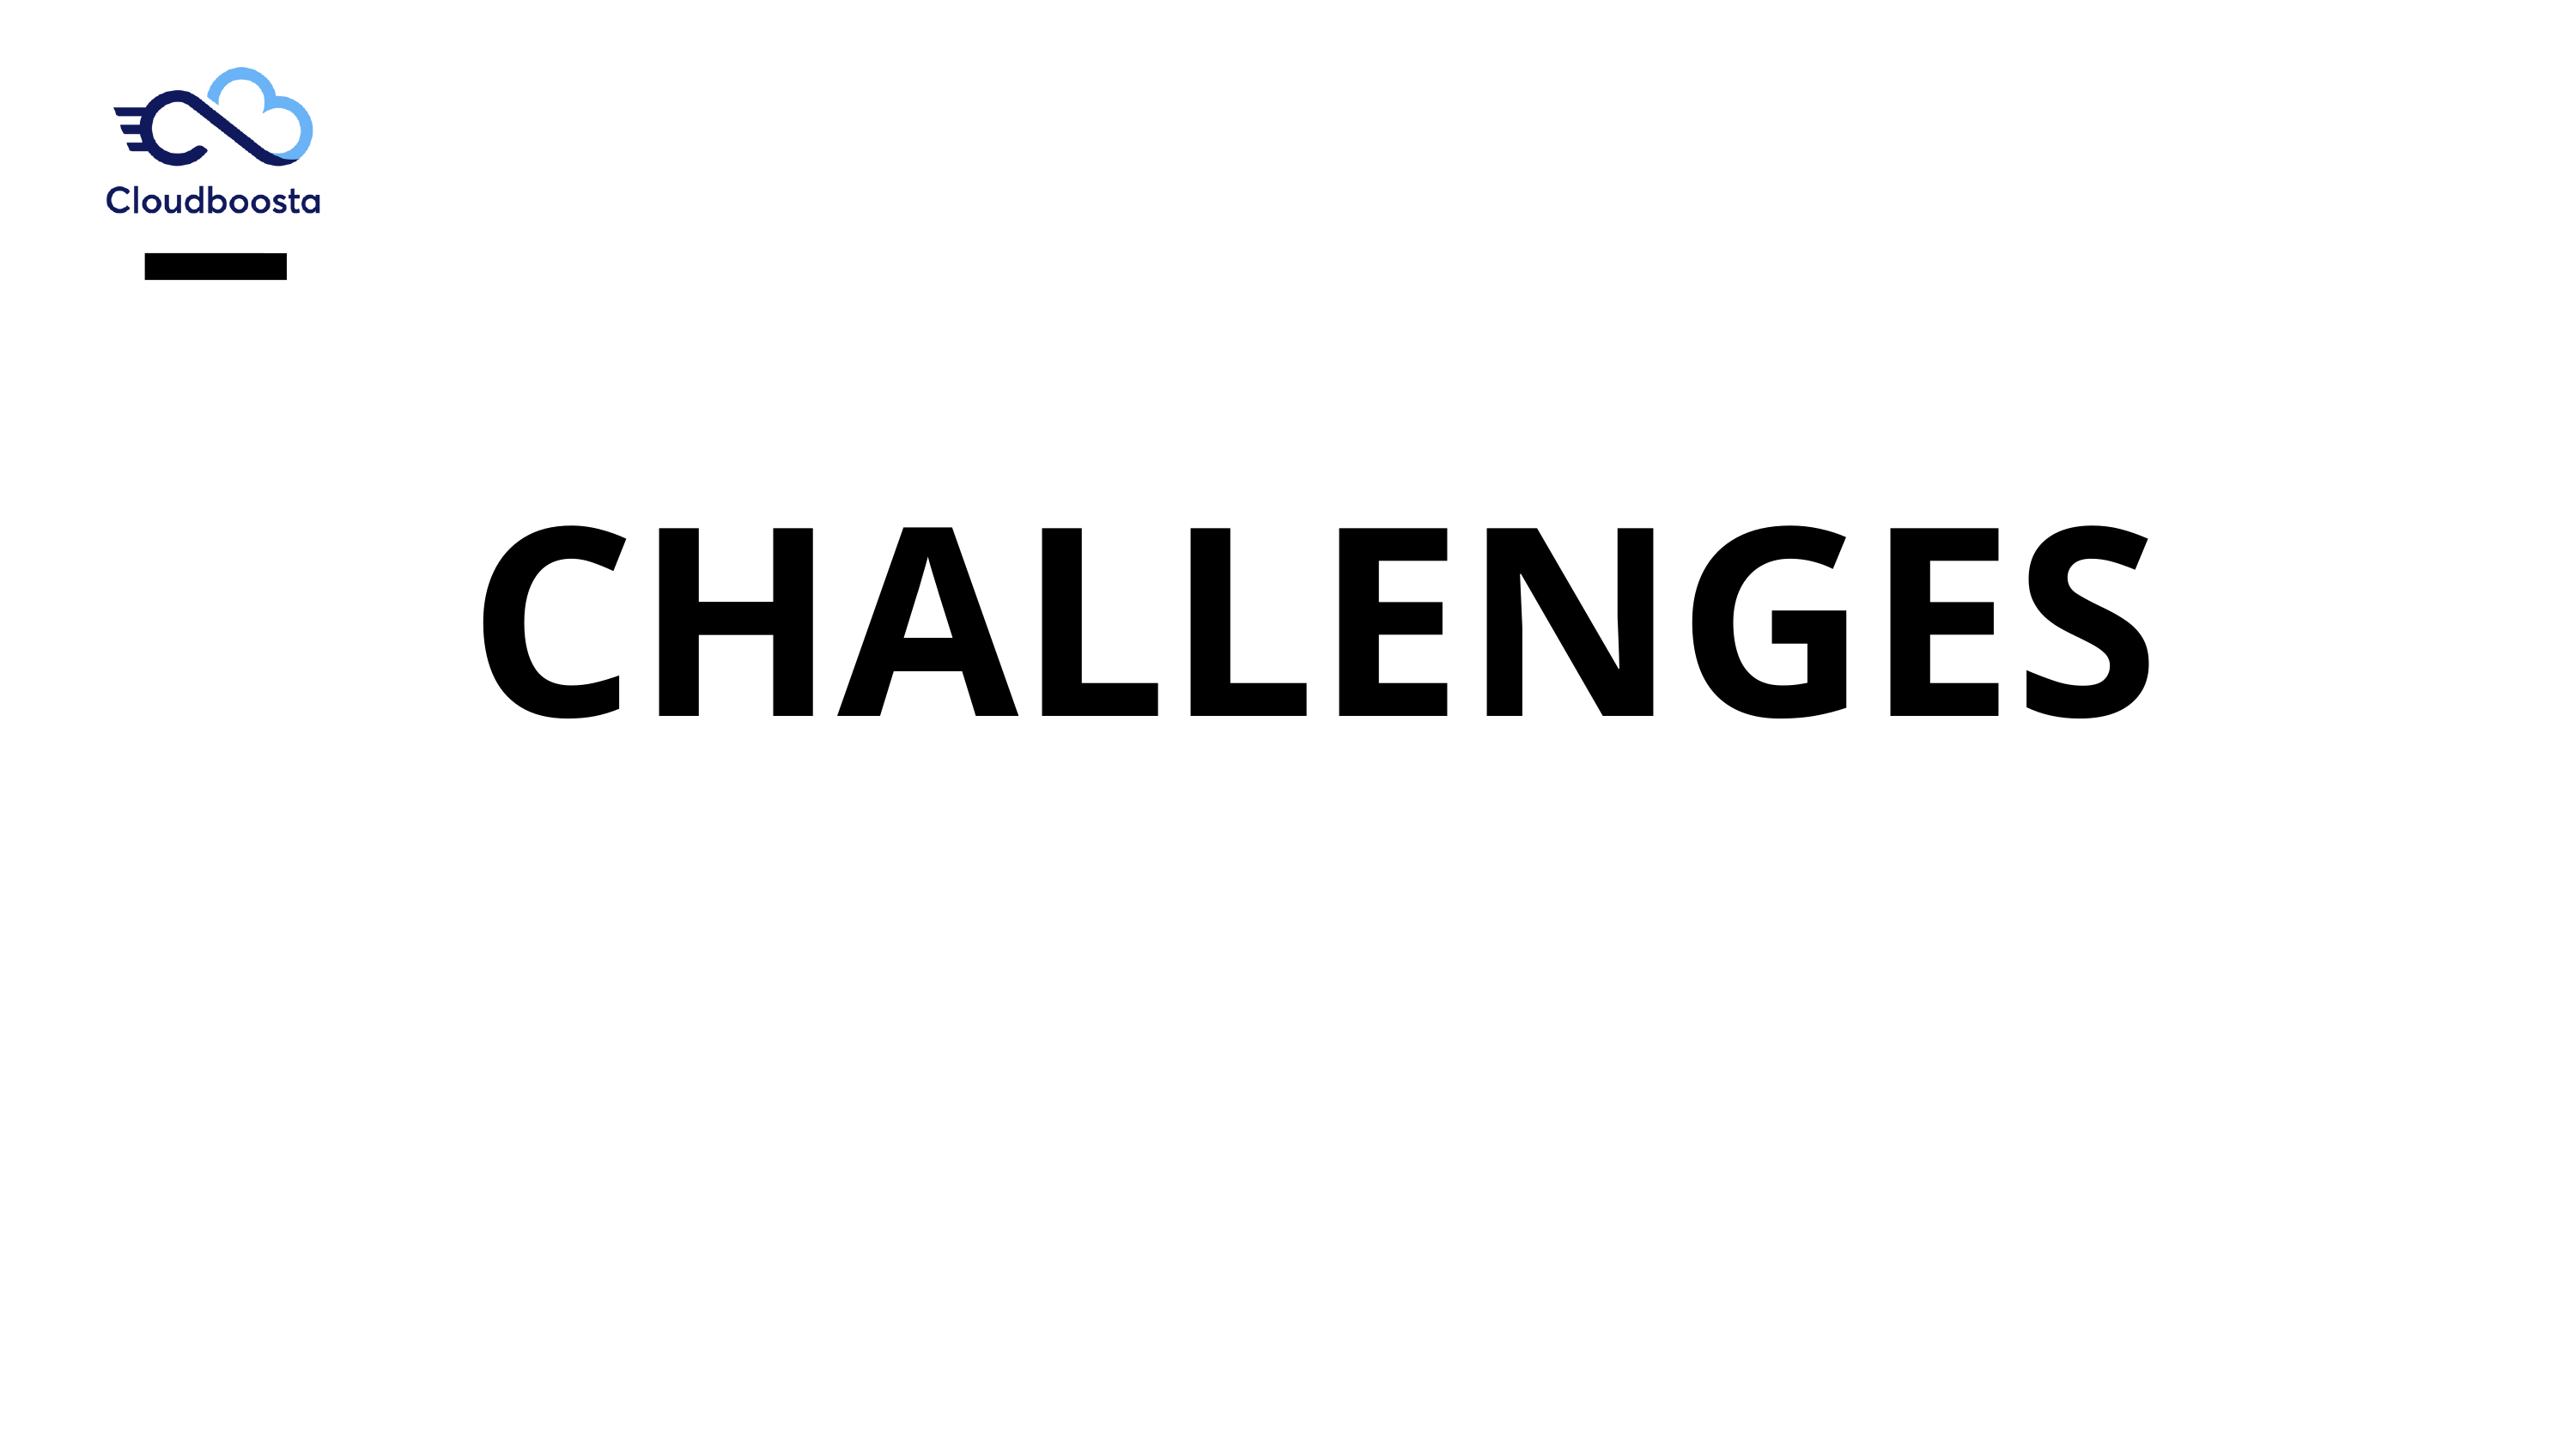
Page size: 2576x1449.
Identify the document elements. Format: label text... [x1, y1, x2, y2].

text_box CHALLENGES [197, 524, 2432, 769]
text_box [72, 0, 354, 281]
